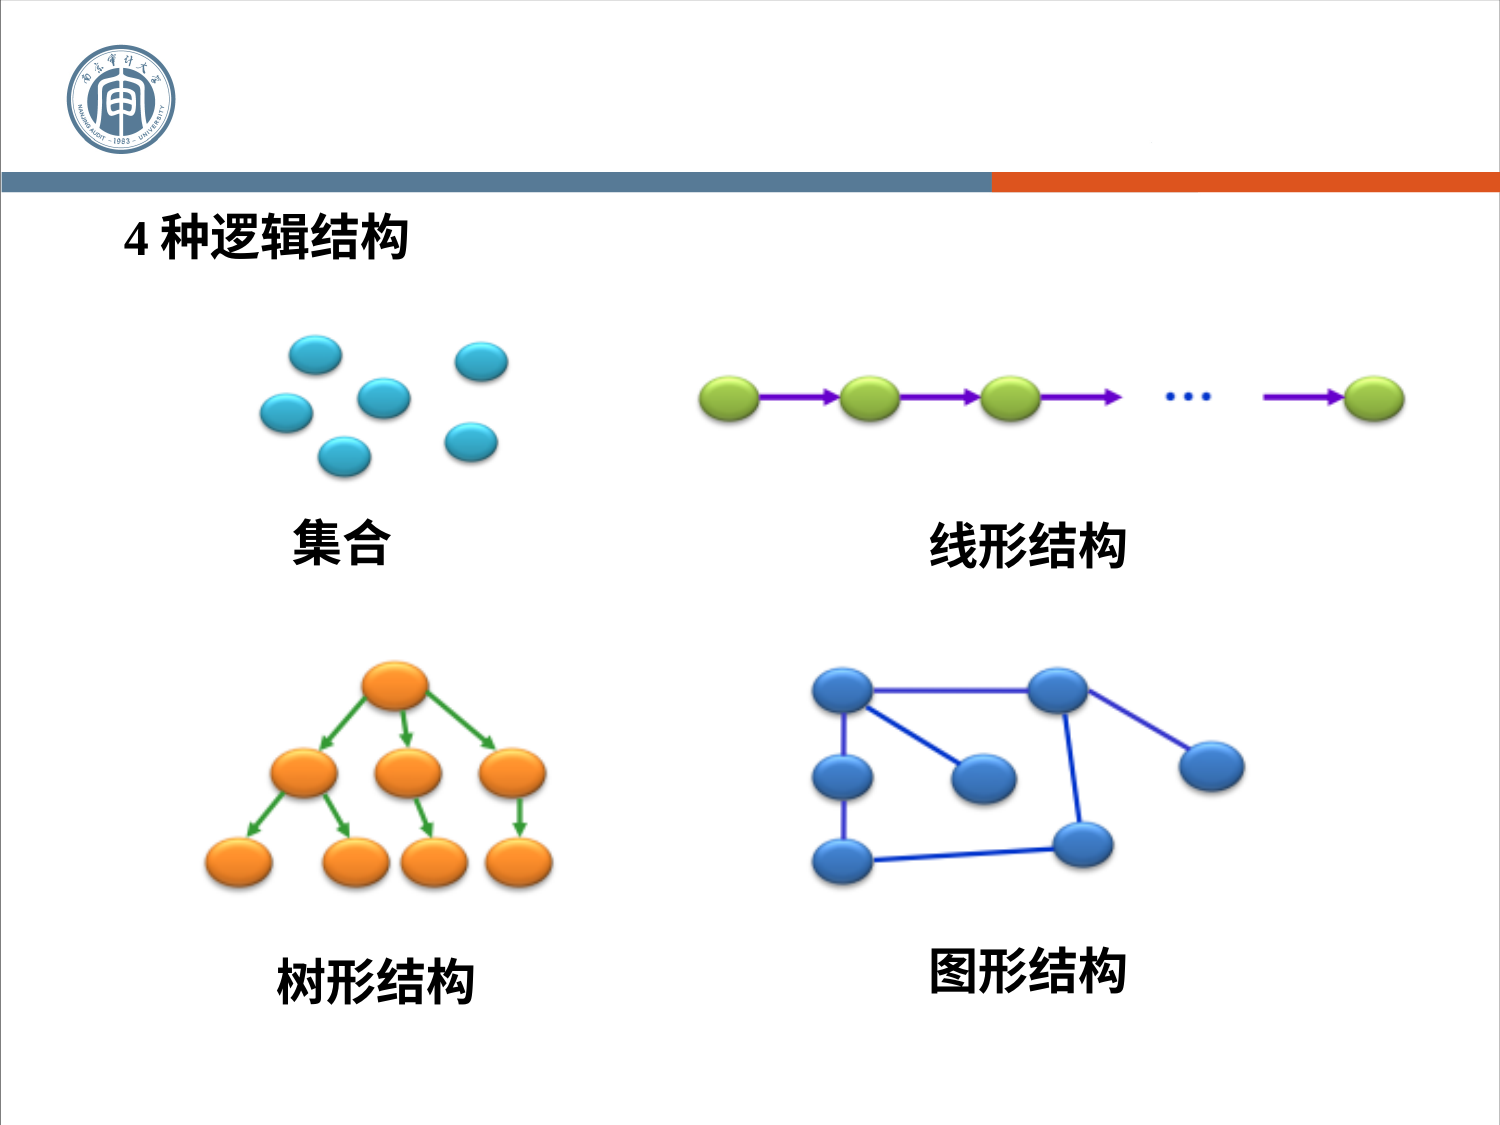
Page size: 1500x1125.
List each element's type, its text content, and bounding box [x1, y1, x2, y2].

text_box 集合 [277, 513, 511, 579]
text_box 线形结构 [913, 507, 1147, 583]
text_box 4种逻辑结构 [109, 198, 1350, 273]
text_box 图形结构 [913, 933, 1147, 1007]
picture [0, 0, 1500, 1125]
text_box 树形结构 [262, 943, 495, 1018]
